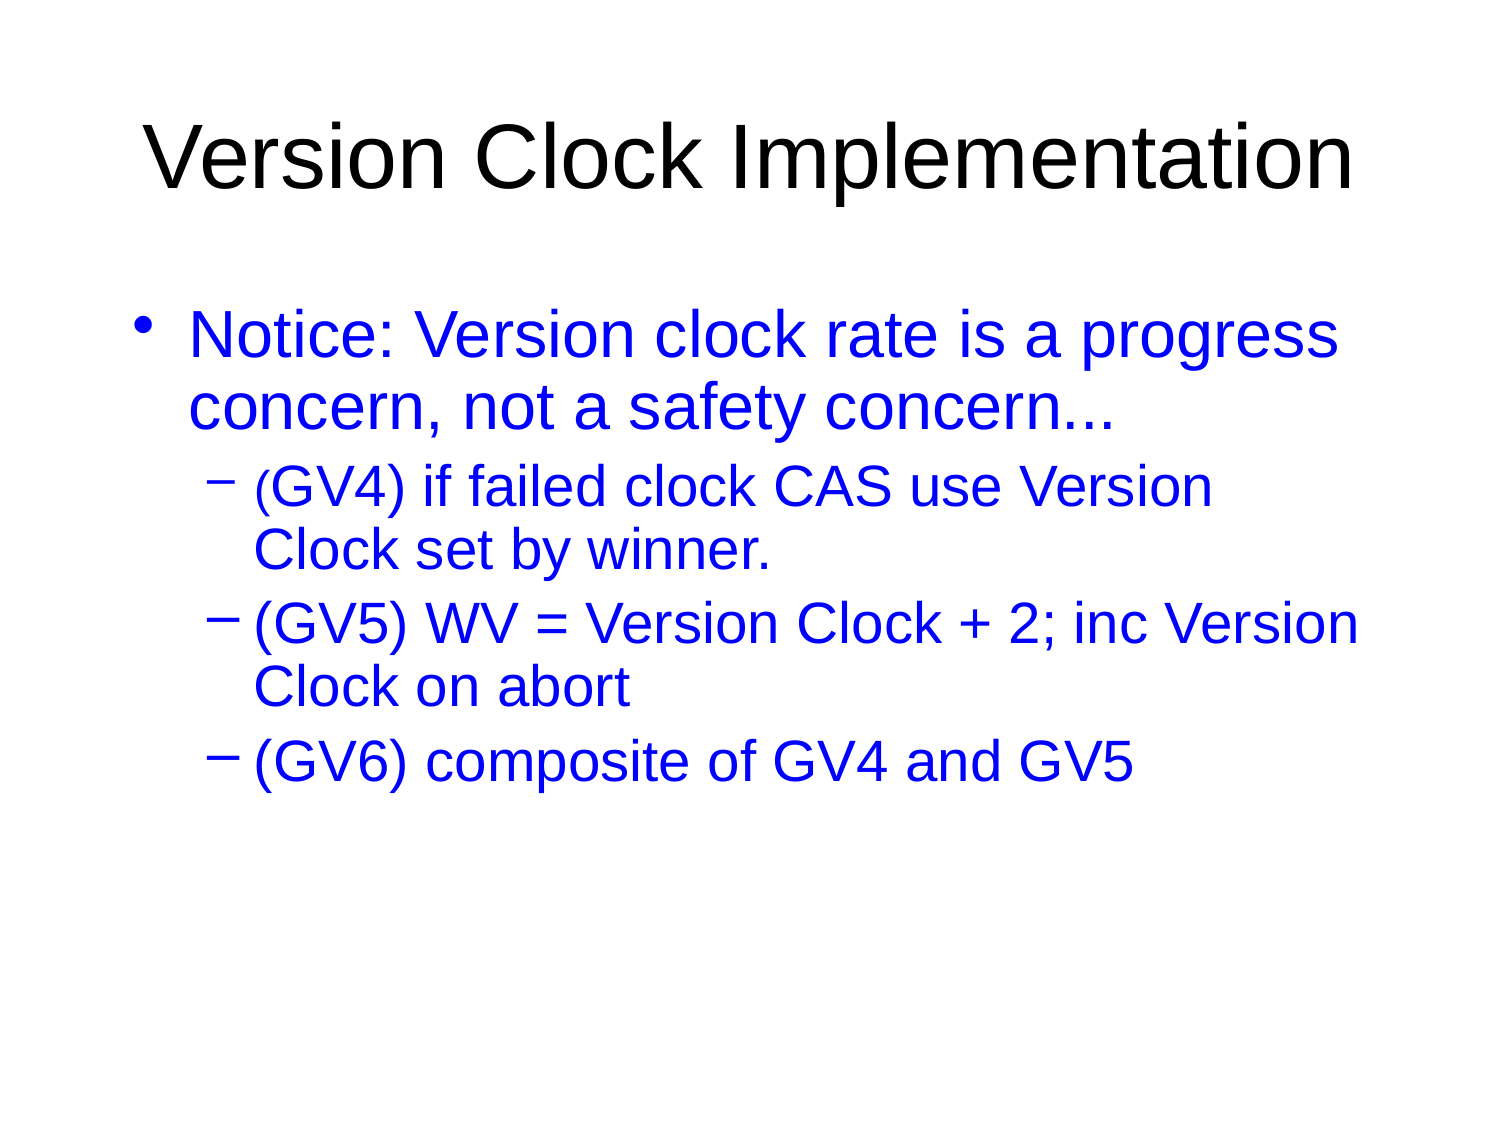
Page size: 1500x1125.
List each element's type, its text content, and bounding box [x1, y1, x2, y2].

list Notice: Version clock rate is a progress concern, not a safety concern... (GV4) if failed clock CAS use Version Clock set by winner. (GV5) WV = Version Clock + 2; inc Version Clock on abort (GV6) composite of GV4 and GV5 [116, 292, 1393, 969]
title Version Clock Implementation [112, 58, 1388, 247]
